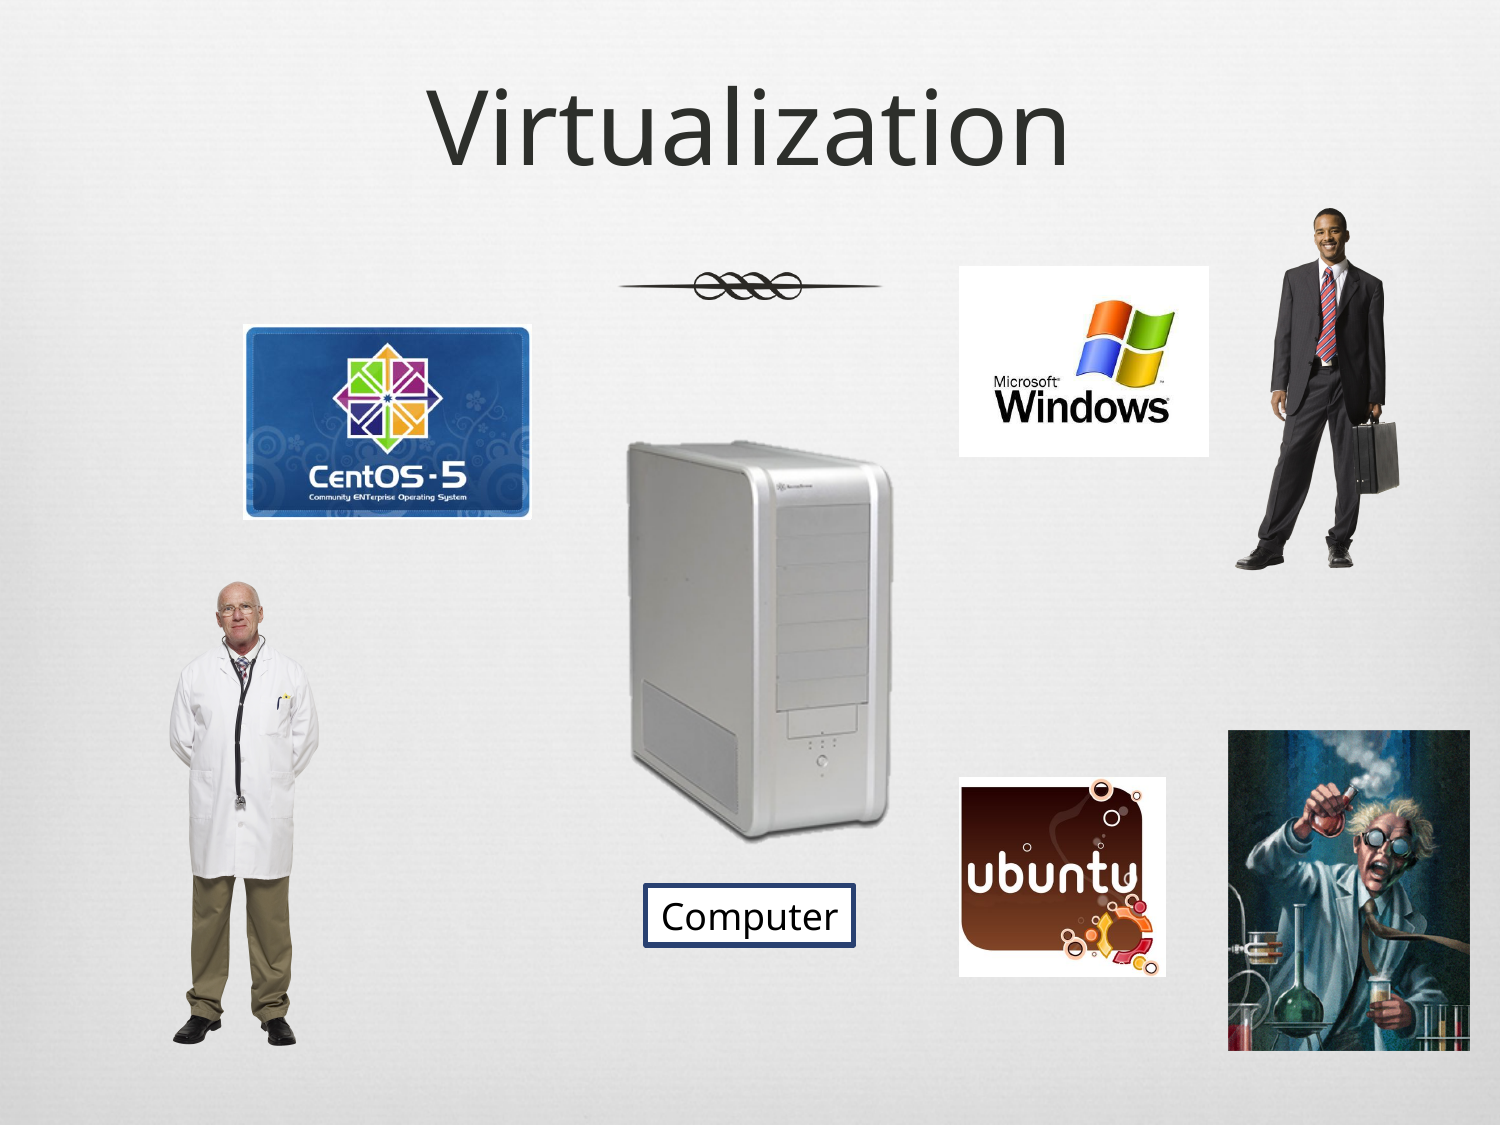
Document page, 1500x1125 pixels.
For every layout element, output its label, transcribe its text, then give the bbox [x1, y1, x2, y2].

title Virtualization [112, 11, 1388, 236]
picture [557, 266, 1210, 977]
text_box Computer [643, 883, 856, 948]
picture [163, 575, 324, 1051]
picture [615, 272, 885, 300]
picture [243, 324, 533, 521]
picture [1228, 729, 1471, 1051]
picture [1228, 200, 1406, 577]
